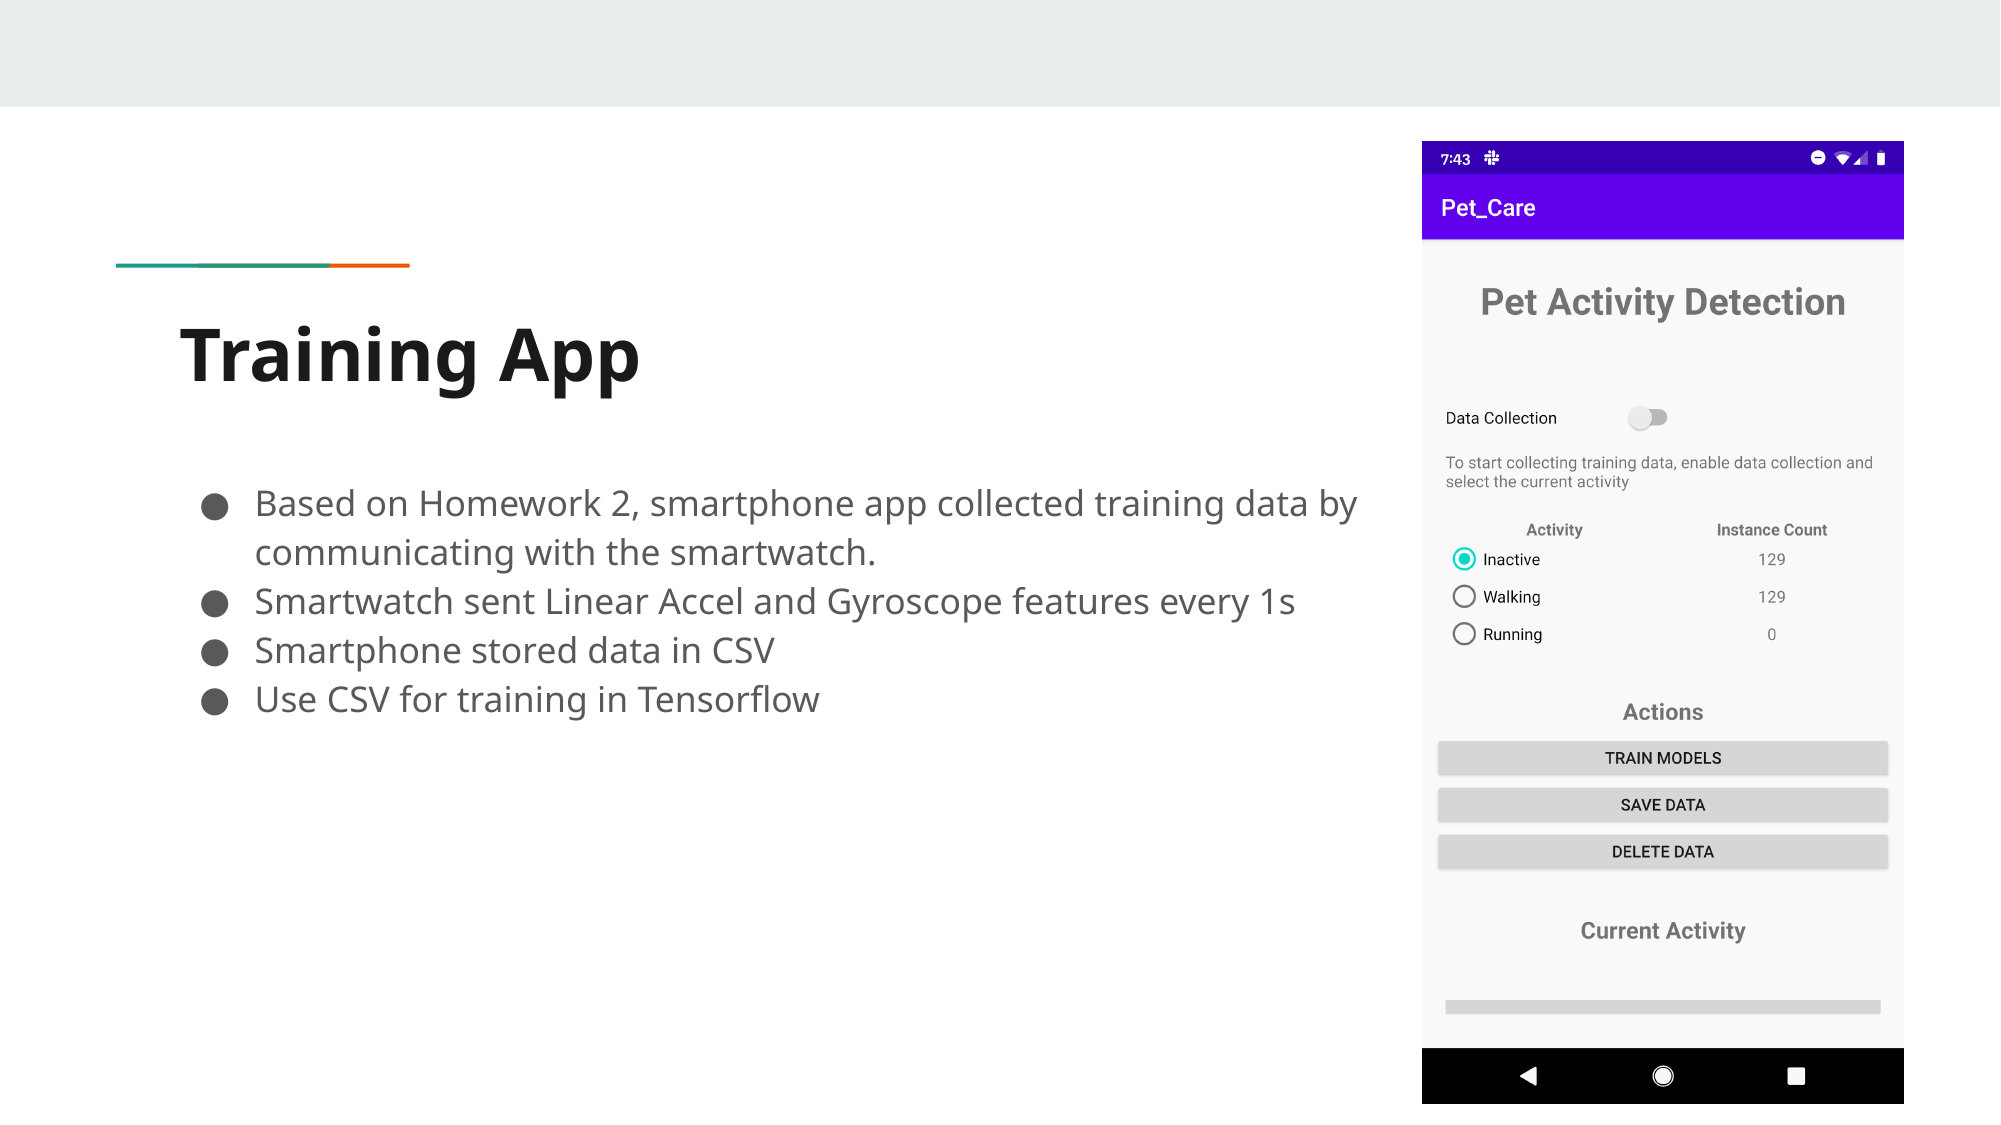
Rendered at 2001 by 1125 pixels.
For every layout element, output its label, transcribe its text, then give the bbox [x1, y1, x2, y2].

picture [1422, 141, 1905, 1105]
list Based on Homework 2, smartphone app collected training data by communicating with the smartwatch. Smartwatch sent Linear Accel and Gyroscope features every 1s Smartphone stored data in CSV Use CSV for training in Tensorflow [159, 454, 1380, 1094]
title Training App [159, 288, 1166, 410]
